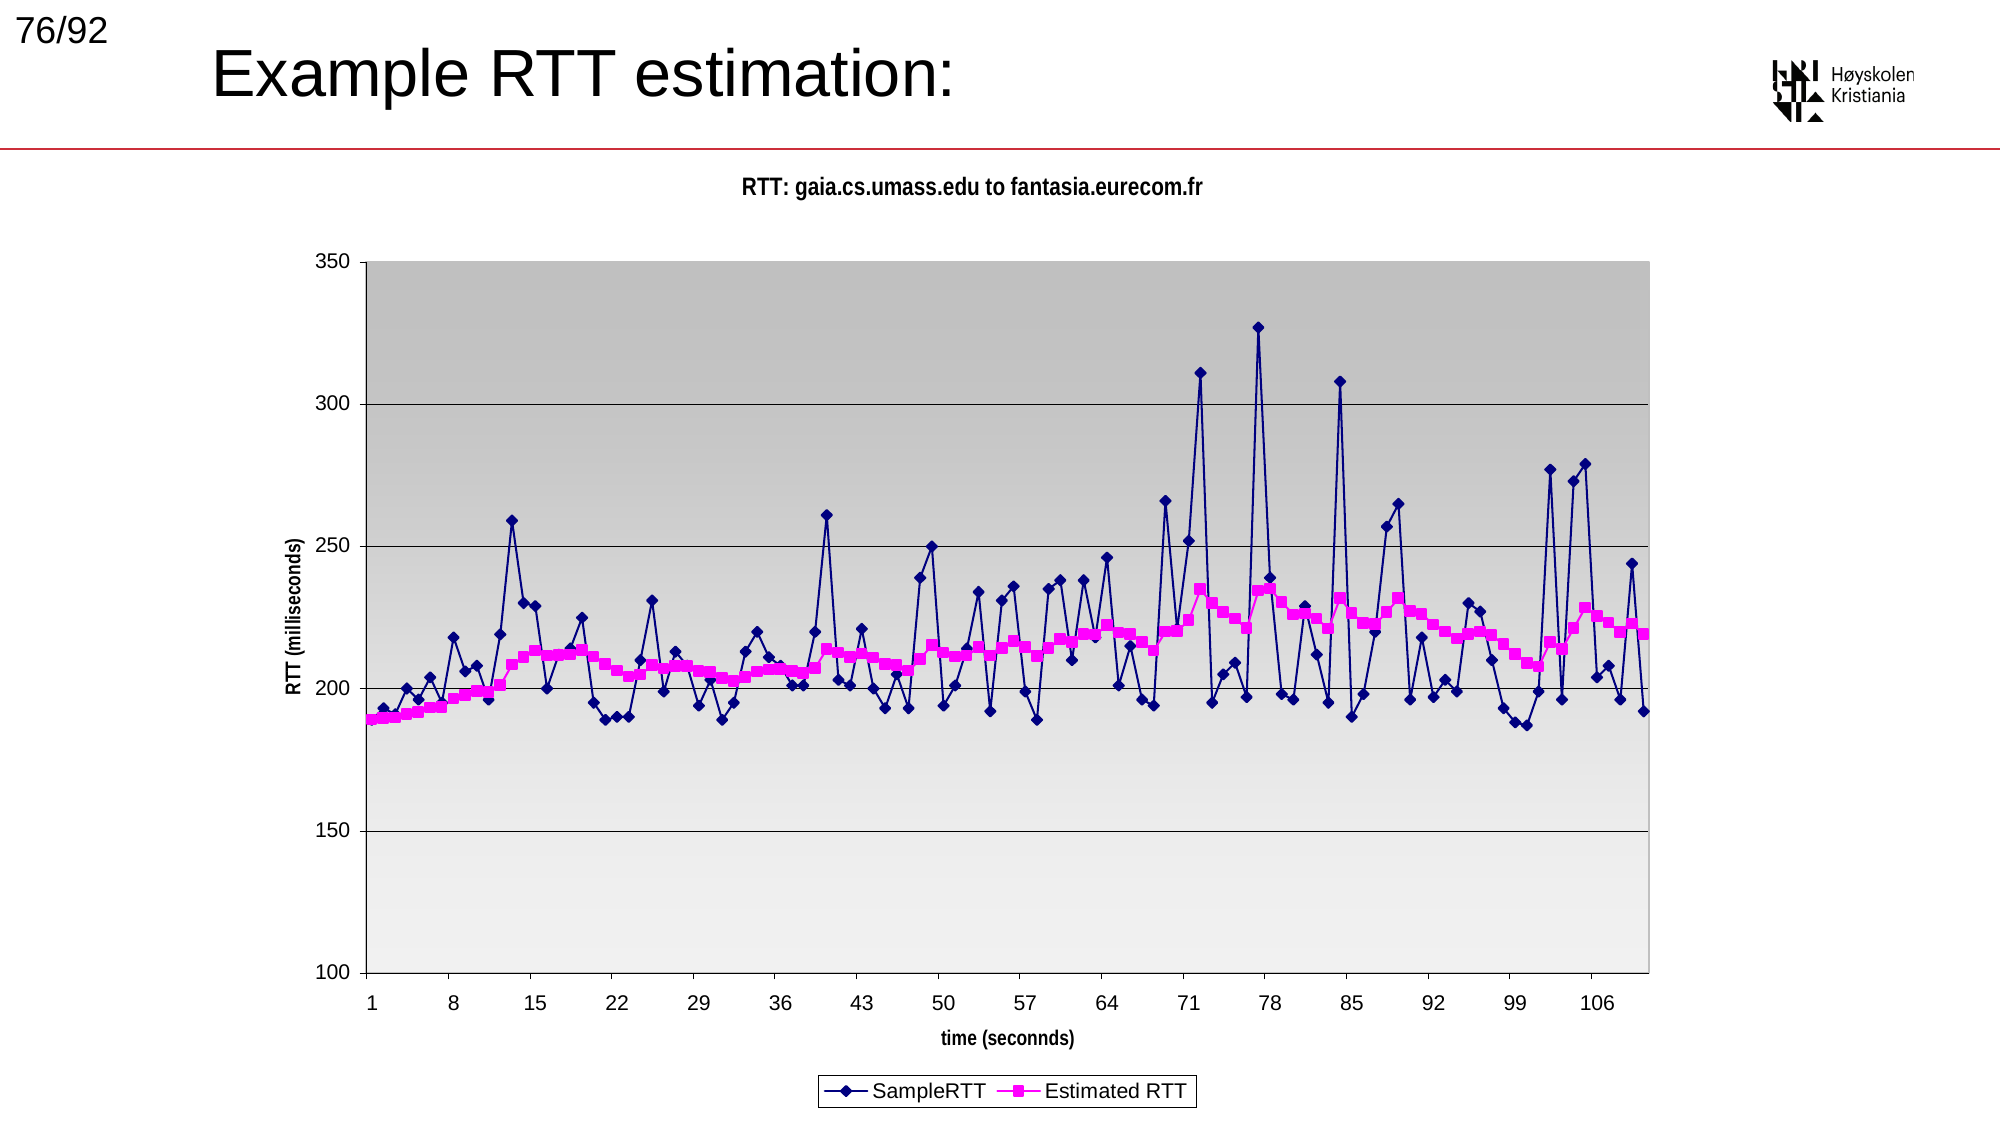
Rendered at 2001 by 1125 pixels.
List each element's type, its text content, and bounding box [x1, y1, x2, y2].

slide_number 76/92 [0, 0, 208, 74]
title Example RTT estimation: [196, 30, 1961, 135]
picture [249, 138, 1692, 1125]
